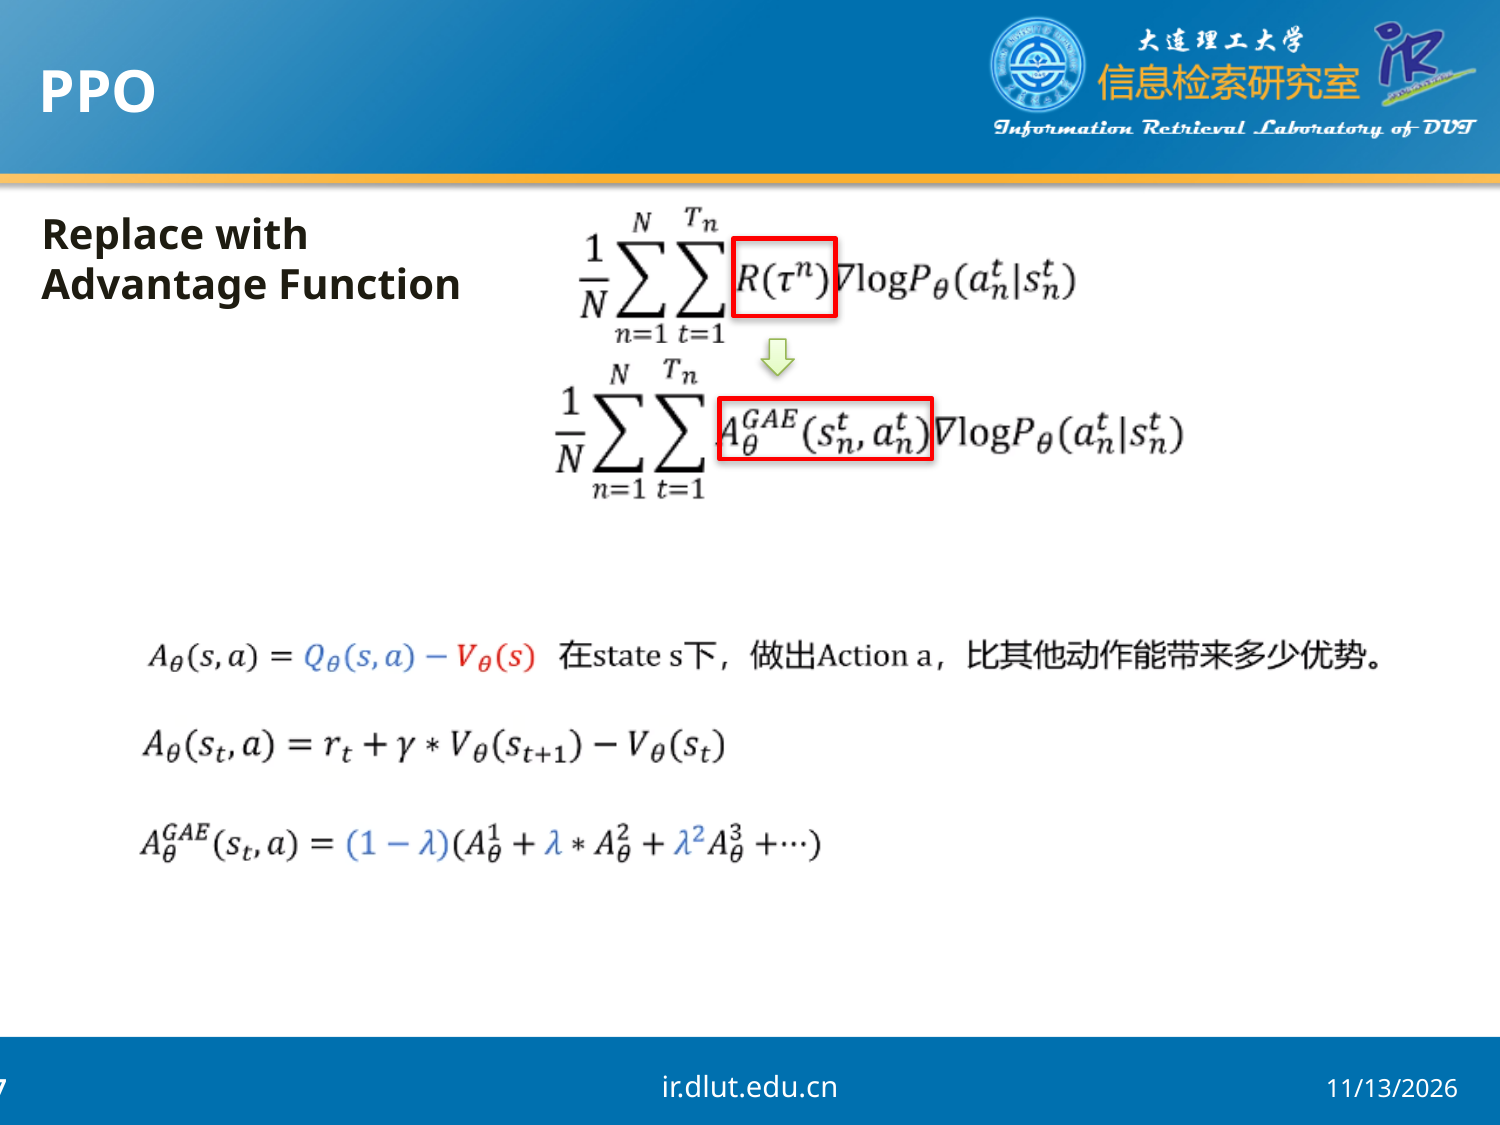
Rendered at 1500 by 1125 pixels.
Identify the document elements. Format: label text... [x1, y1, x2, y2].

picture [0, 0, 1500, 1125]
text_box Replace with Advantage Function [26, 200, 527, 315]
title PPO [7, 0, 1141, 191]
